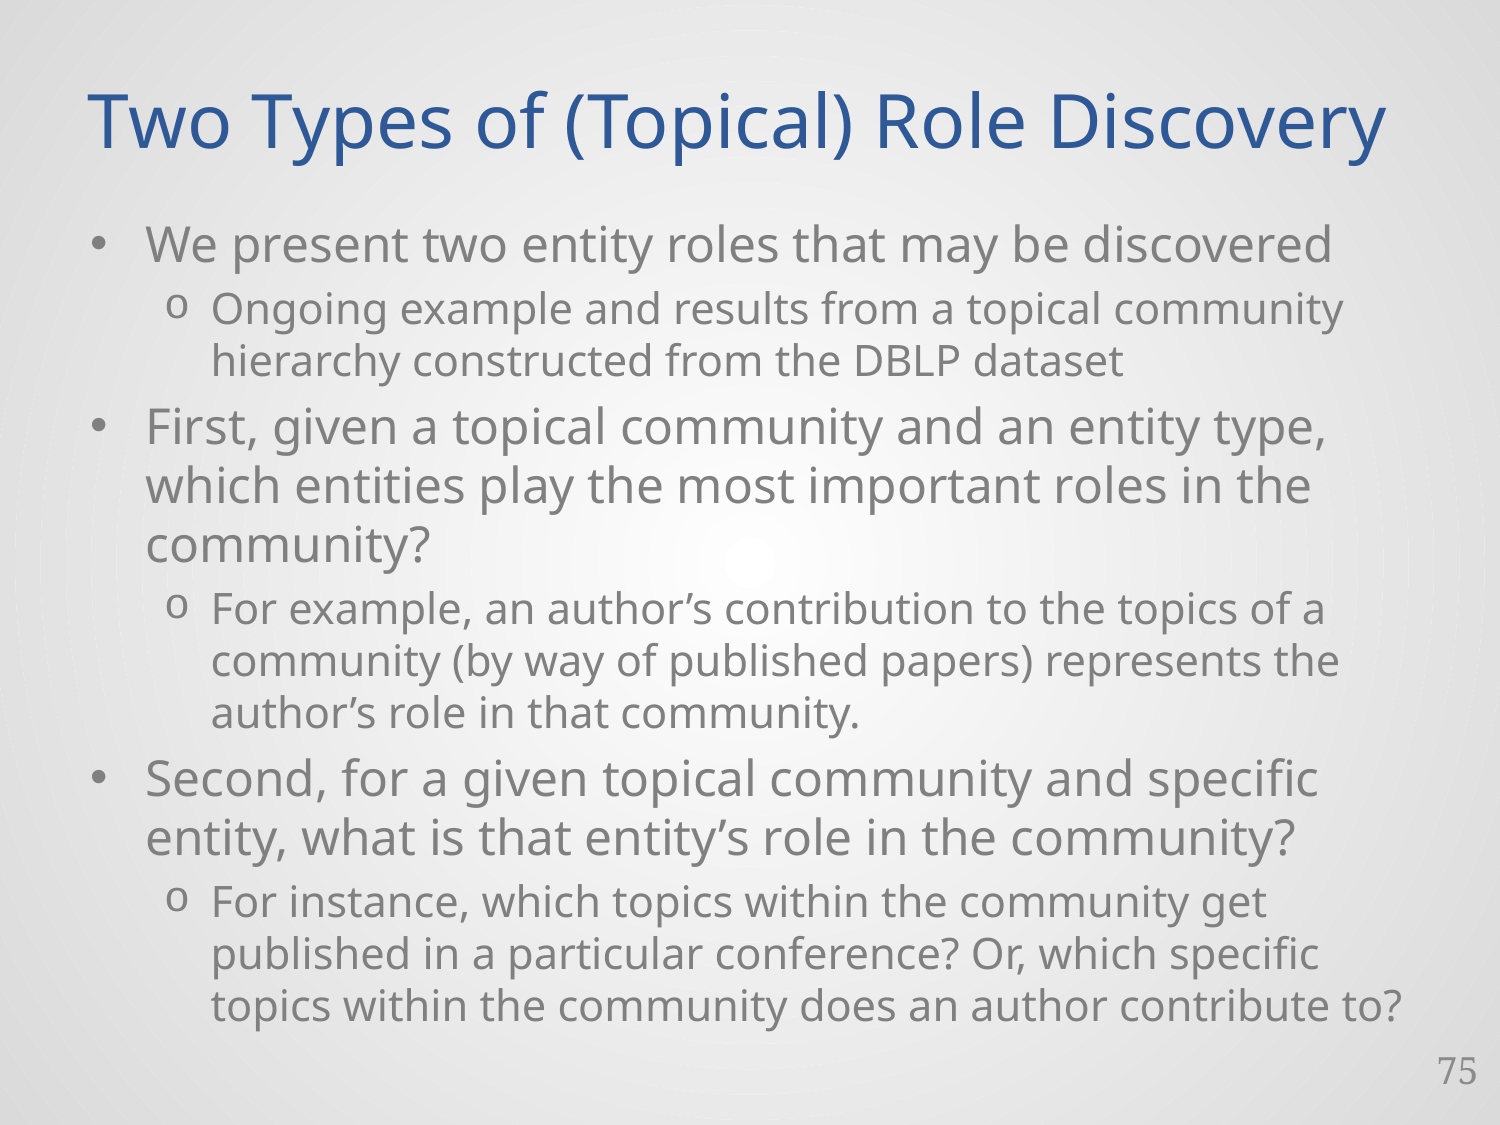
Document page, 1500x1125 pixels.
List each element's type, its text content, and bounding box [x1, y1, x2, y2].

list We present two entity roles that may be discovered Ongoing example and results from a topical community hierarchy constructed from the DBLP dataset First, given a topical community and an entity type, which entities play the most important roles in the community? For example, an author’s contribution to the topics of a community (by way of published papers) represents the author’s role in that community. Second, for a given topical community and specific entity, what is that entity’s role in the community? For instance, which topics within the community get published in a particular conference? Or, which specific topics within the community does an author contribute to? [75, 205, 1425, 1098]
title Two Types of (Topical) Role Discovery [0, 35, 1476, 172]
slide_number 75 [1401, 1042, 1494, 1103]
